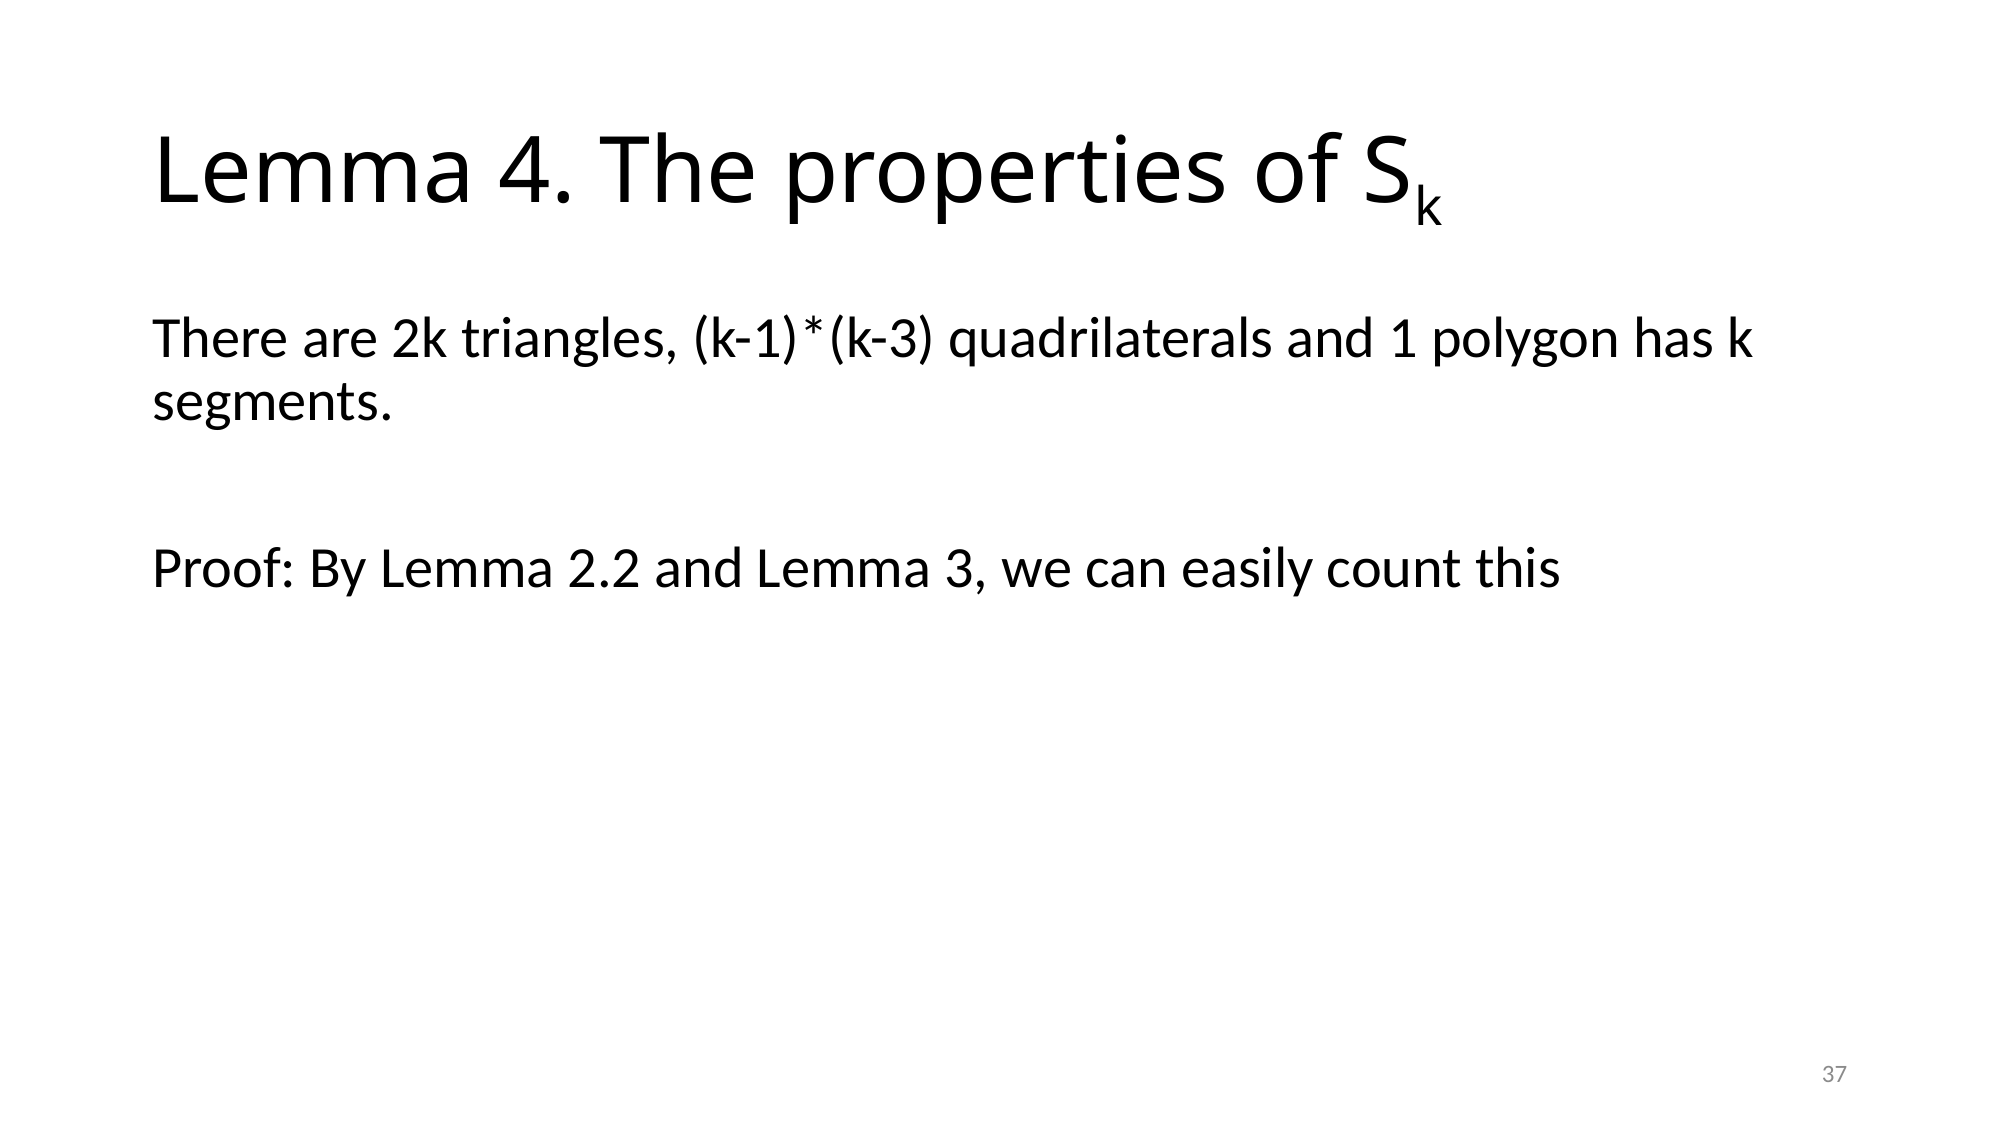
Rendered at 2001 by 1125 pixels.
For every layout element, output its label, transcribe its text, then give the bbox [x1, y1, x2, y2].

list There are 2k triangles, (k-1)*(k-3) quadrilaterals and 1 polygon has k segments. Proof: By Lemma 2.2 and Lemma 3, we can easily count this [137, 299, 1863, 1014]
slide_number 37 [1412, 1042, 1863, 1103]
title Lemma 4. The properties of Sk [137, 59, 1863, 278]
